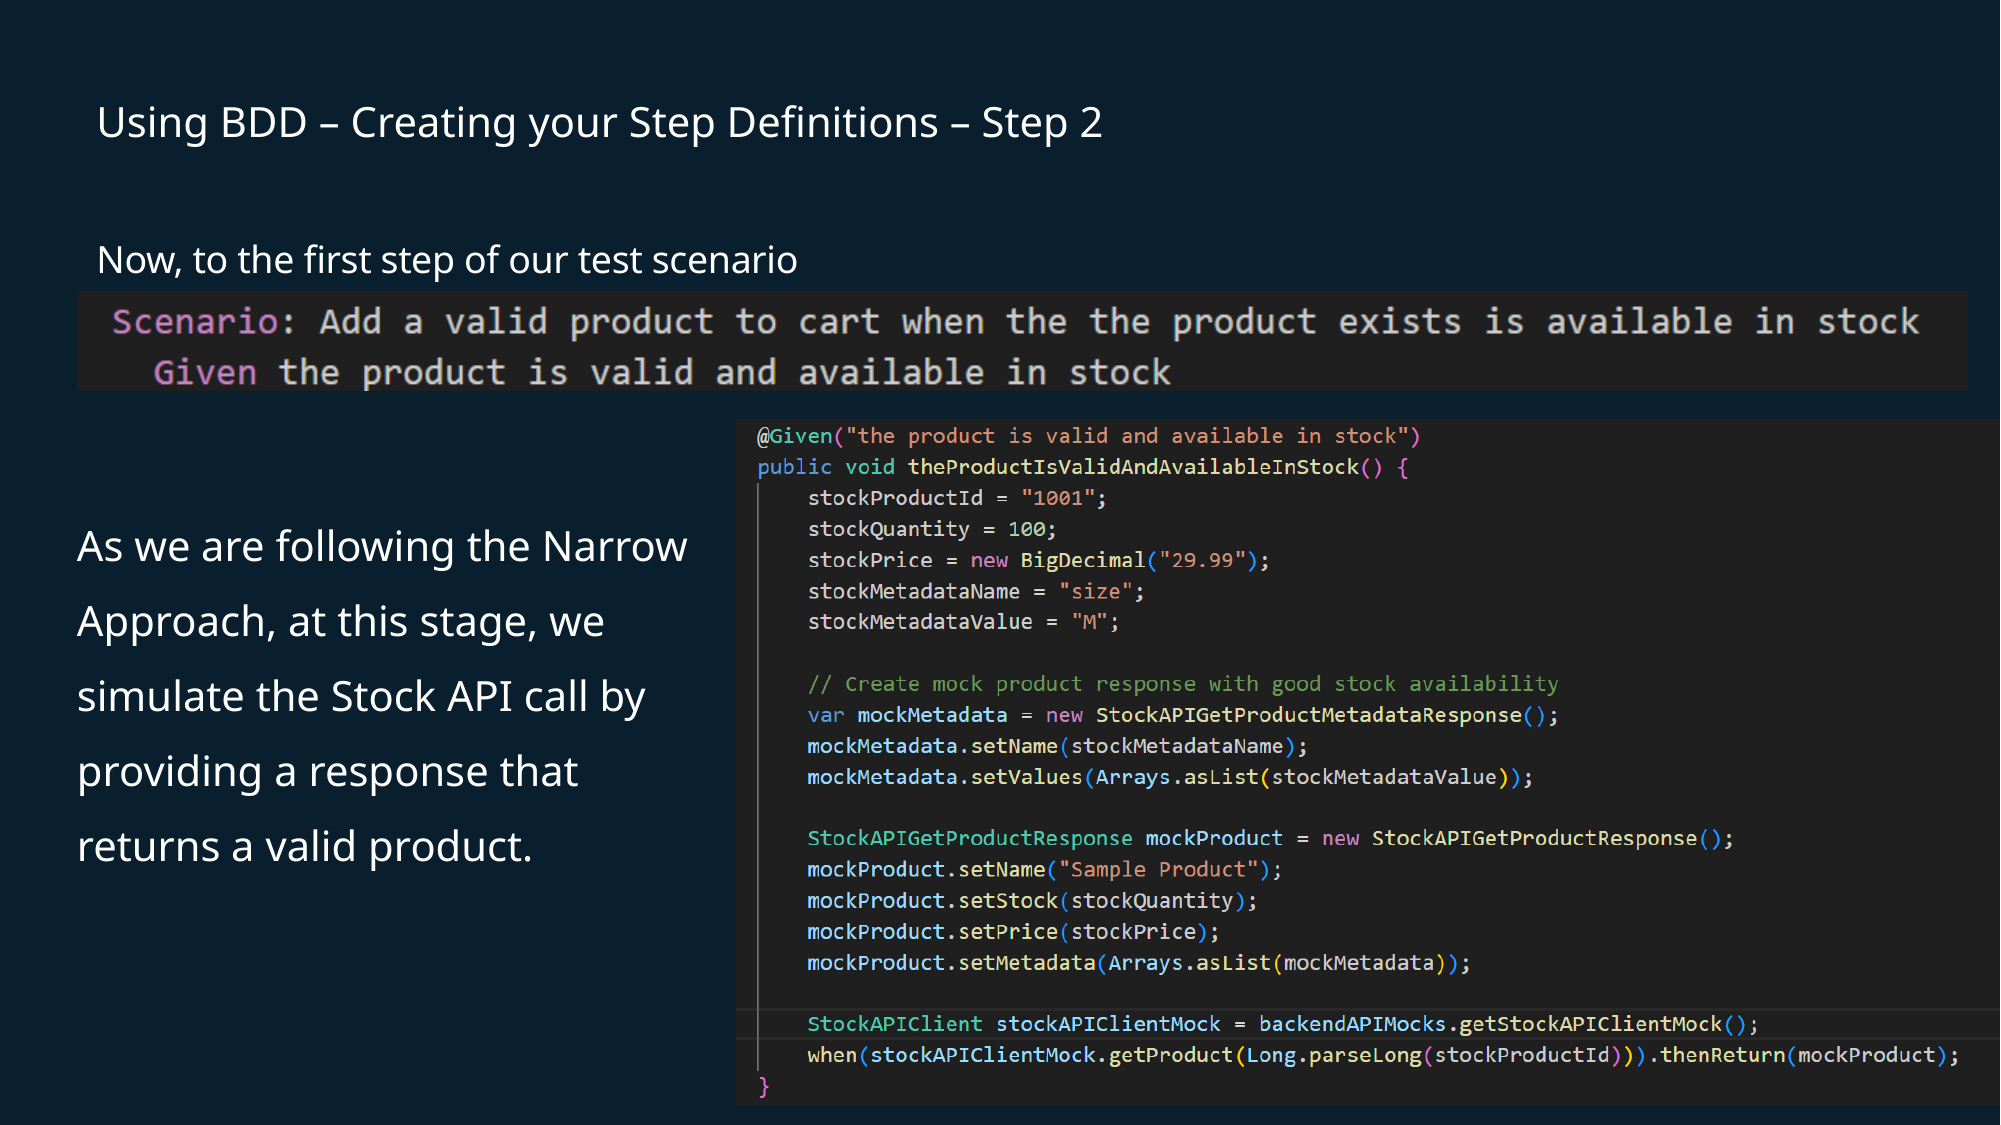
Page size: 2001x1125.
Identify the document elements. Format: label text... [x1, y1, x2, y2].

title Using BDD – Creating your Step Definitions – Step 2 [96, 96, 1441, 147]
text_box As we are following the Narrow Approach, at this stage, we simulate the Stock API call by providing a response that returns a valid product. [76, 494, 724, 870]
list Now, to the first step of our test scenario [96, 214, 1949, 274]
picture [736, 418, 2000, 1107]
picture [76, 291, 1969, 391]
